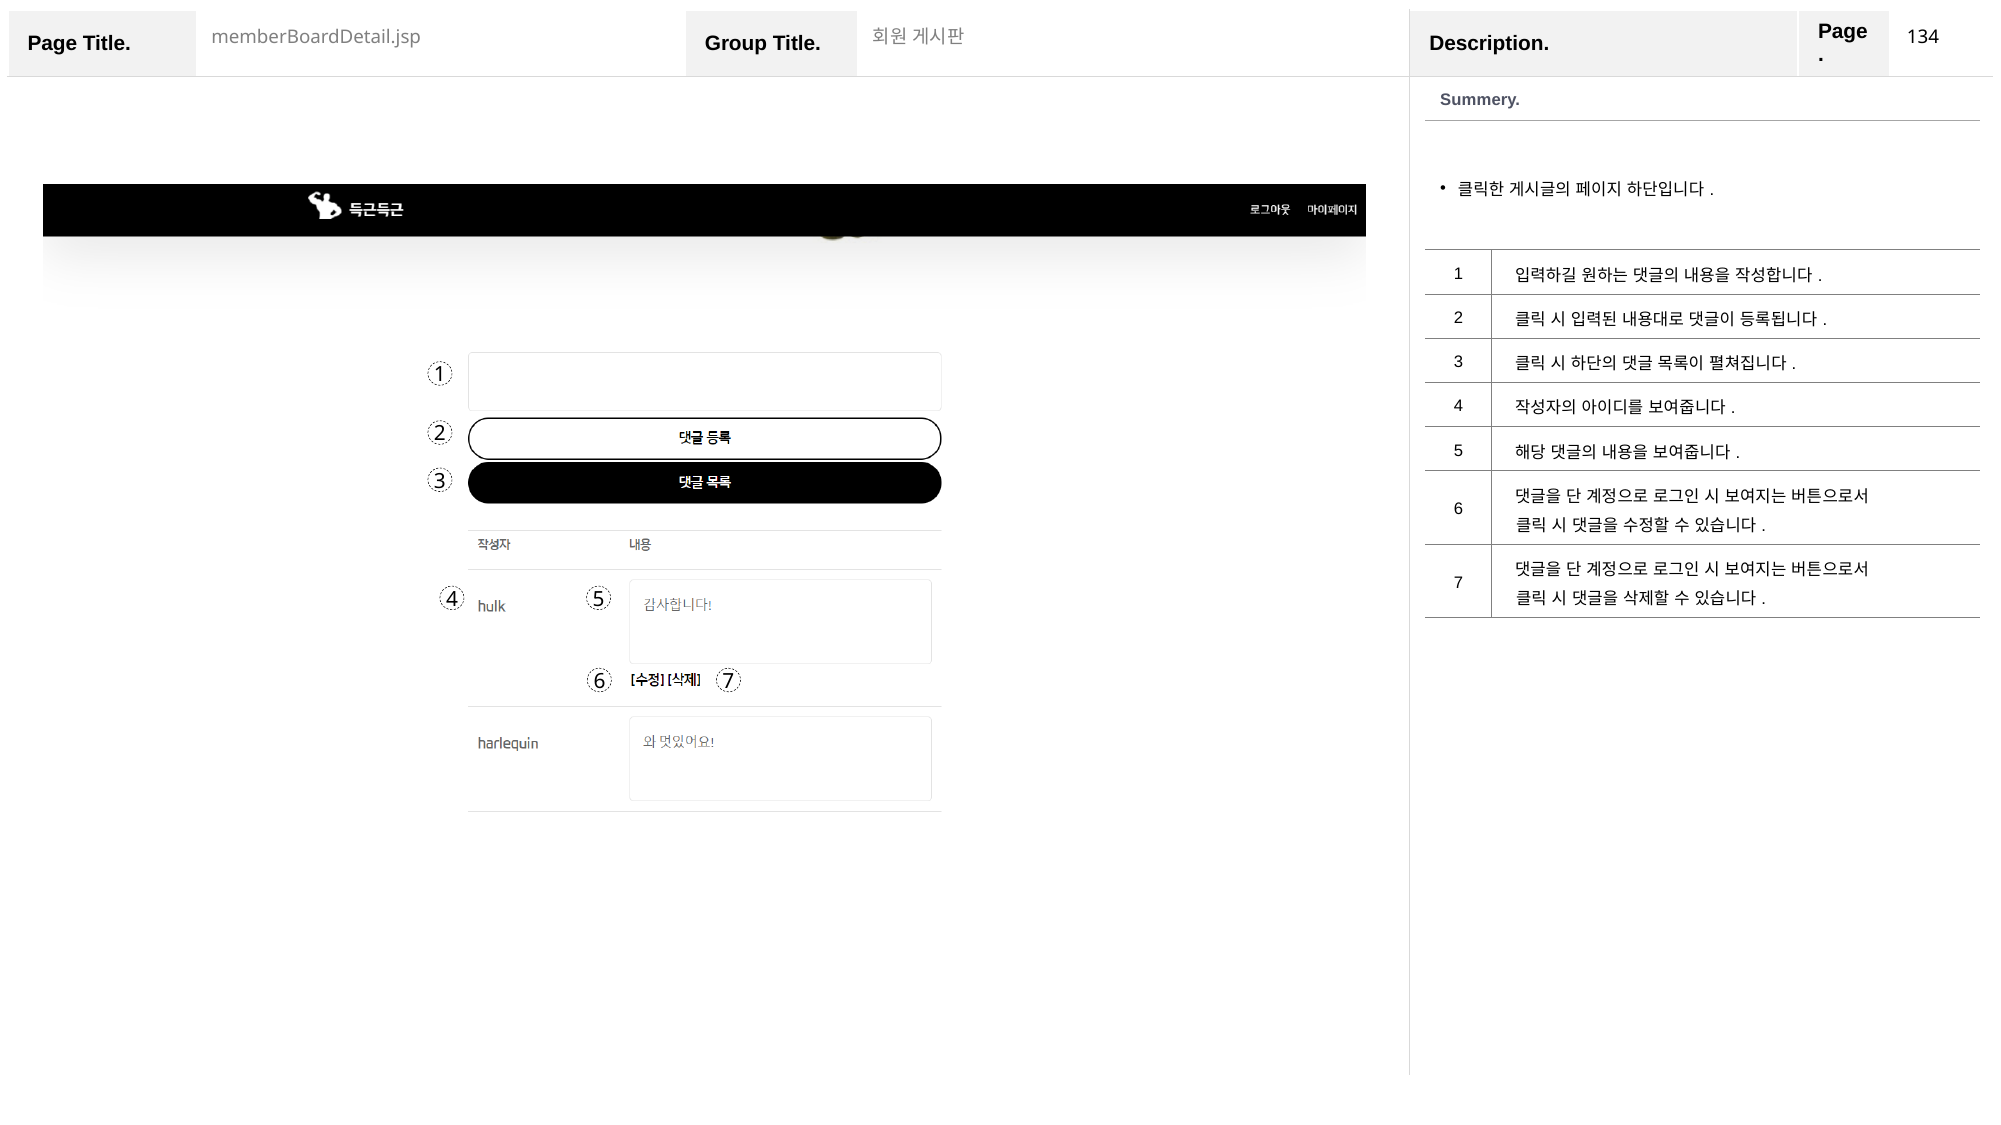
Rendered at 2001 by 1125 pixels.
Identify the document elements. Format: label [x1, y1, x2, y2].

table_cell [1492, 471, 1980, 544]
table_cell [1425, 339, 1491, 382]
table_cell [1425, 545, 1491, 617]
table_cell [1492, 383, 1980, 426]
list [858, 18, 1405, 55]
table_header [1425, 78, 1980, 120]
table_cell [1425, 427, 1491, 470]
table_cell [1492, 250, 1980, 294]
text_box [1892, 17, 2000, 58]
list [196, 18, 684, 55]
table_cell [1492, 427, 1980, 470]
table_cell [1492, 339, 1980, 382]
table_cell [1425, 471, 1491, 544]
picture [42, 184, 1366, 858]
table_cell [1492, 295, 1980, 338]
table_cell [1425, 383, 1491, 426]
table_cell [1425, 121, 1980, 249]
table_cell [1425, 295, 1491, 338]
table_cell [1492, 545, 1980, 617]
table_cell [1425, 250, 1491, 294]
